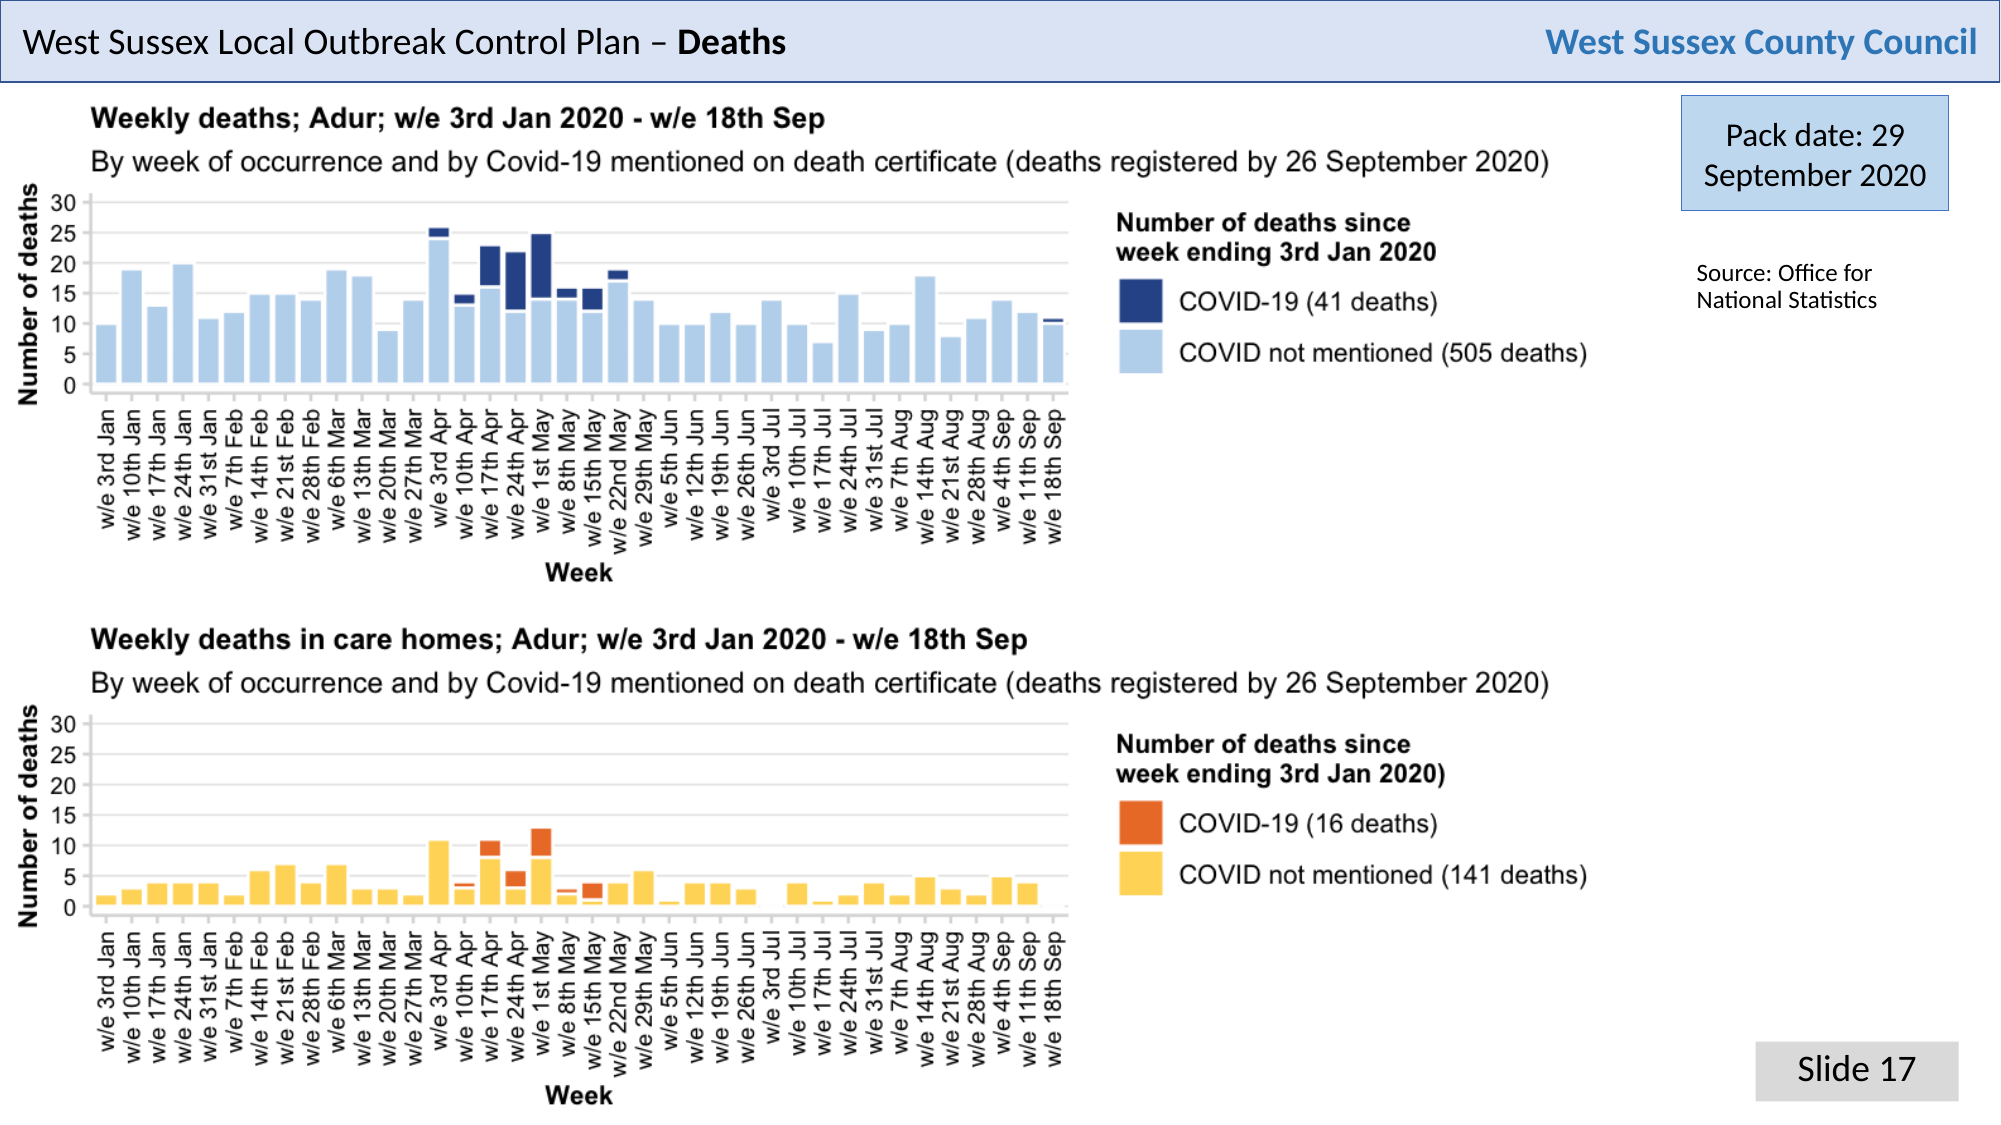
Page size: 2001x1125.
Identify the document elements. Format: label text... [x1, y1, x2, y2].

picture [3, 91, 1619, 602]
picture [3, 612, 1619, 1125]
list Slide 17 [1755, 1041, 1959, 1102]
list Source: Office for National Statistics [1681, 252, 1959, 289]
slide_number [1681, 95, 1949, 211]
